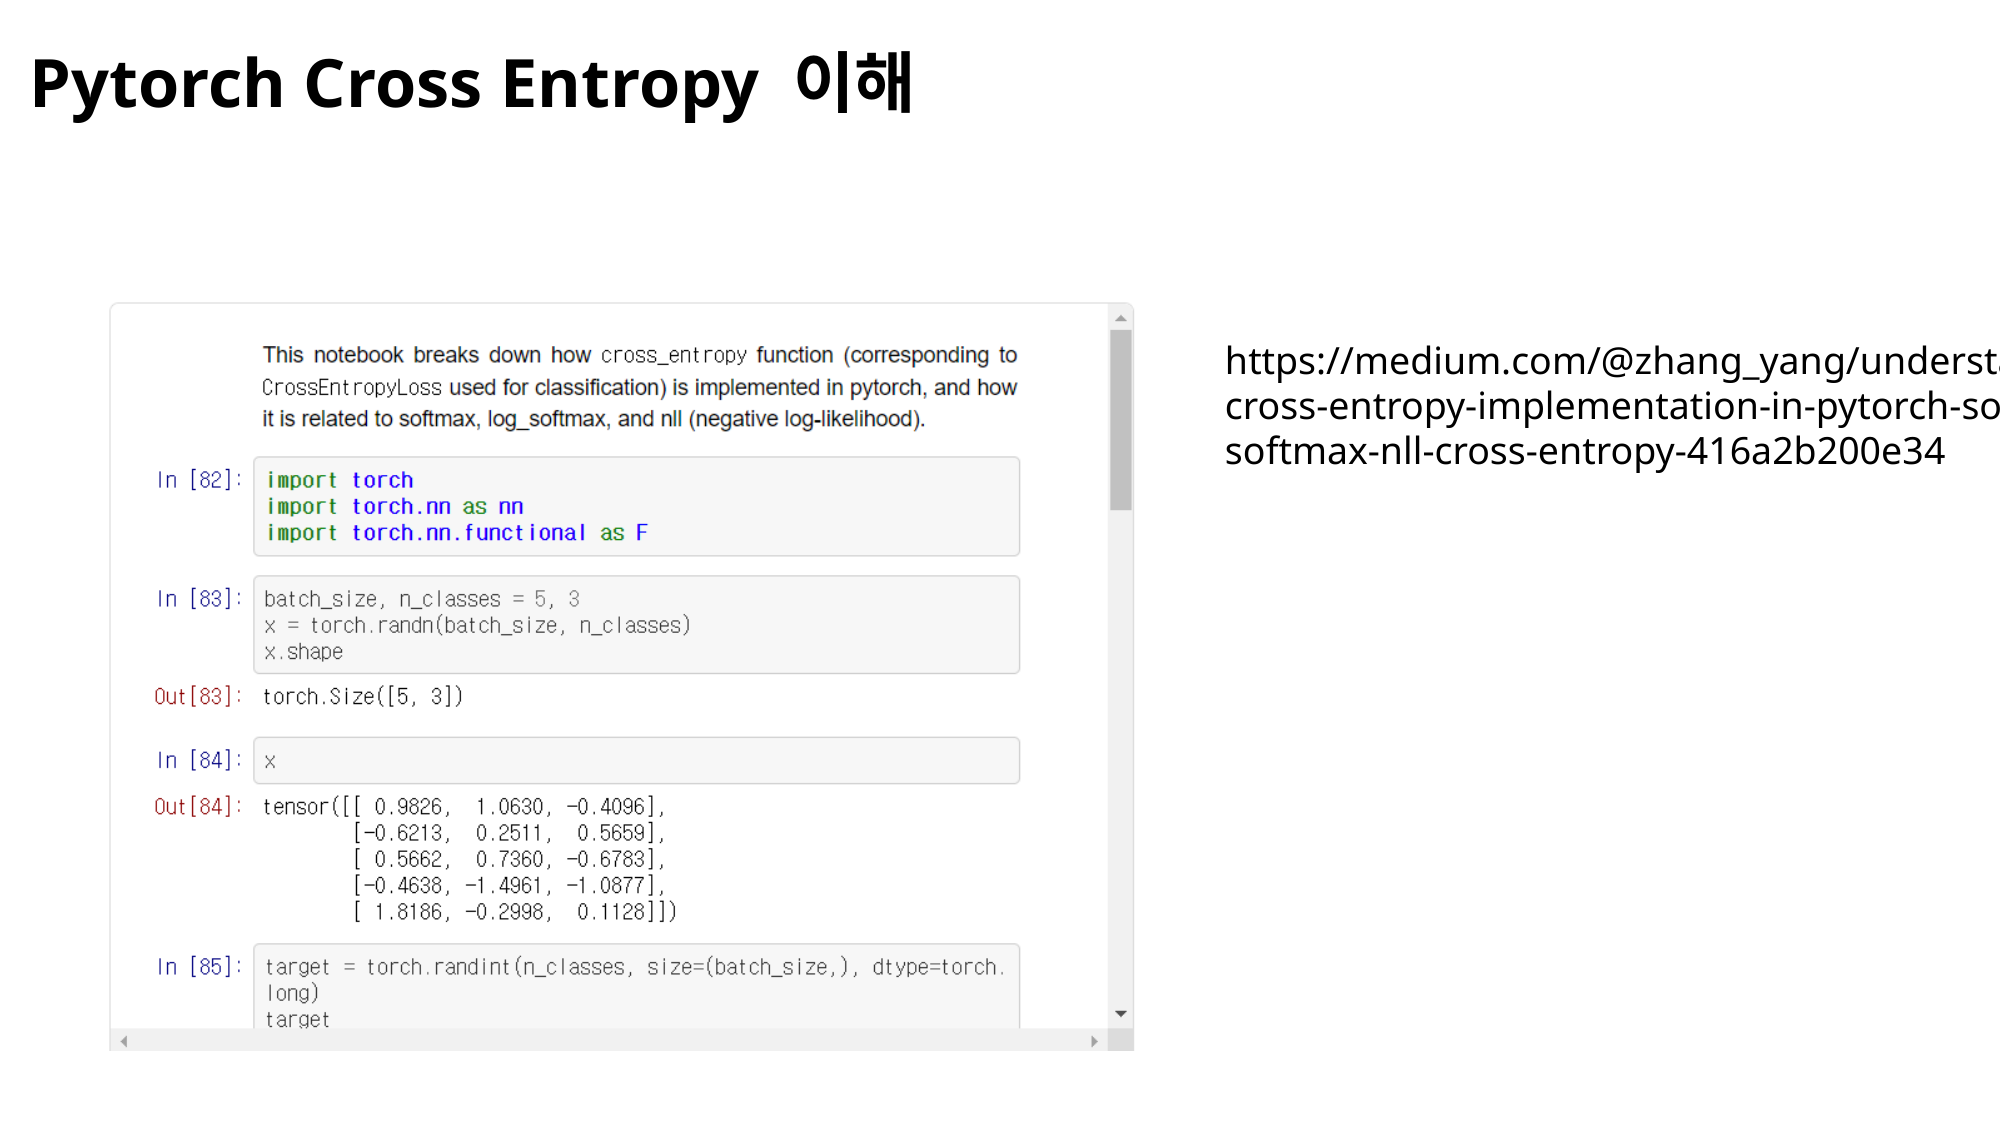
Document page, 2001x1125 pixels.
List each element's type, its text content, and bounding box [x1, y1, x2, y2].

picture [107, 295, 1158, 1051]
text_box Pytorch Cross Entropy 이해 [14, 33, 931, 128]
text_box https://medium.com/@zhang_yang/understanding-cross-entropy-implementation-in-pytorch-softmax-log-softmax-nll-cross-entropy-416a2b200e34 [1210, 329, 2000, 480]
